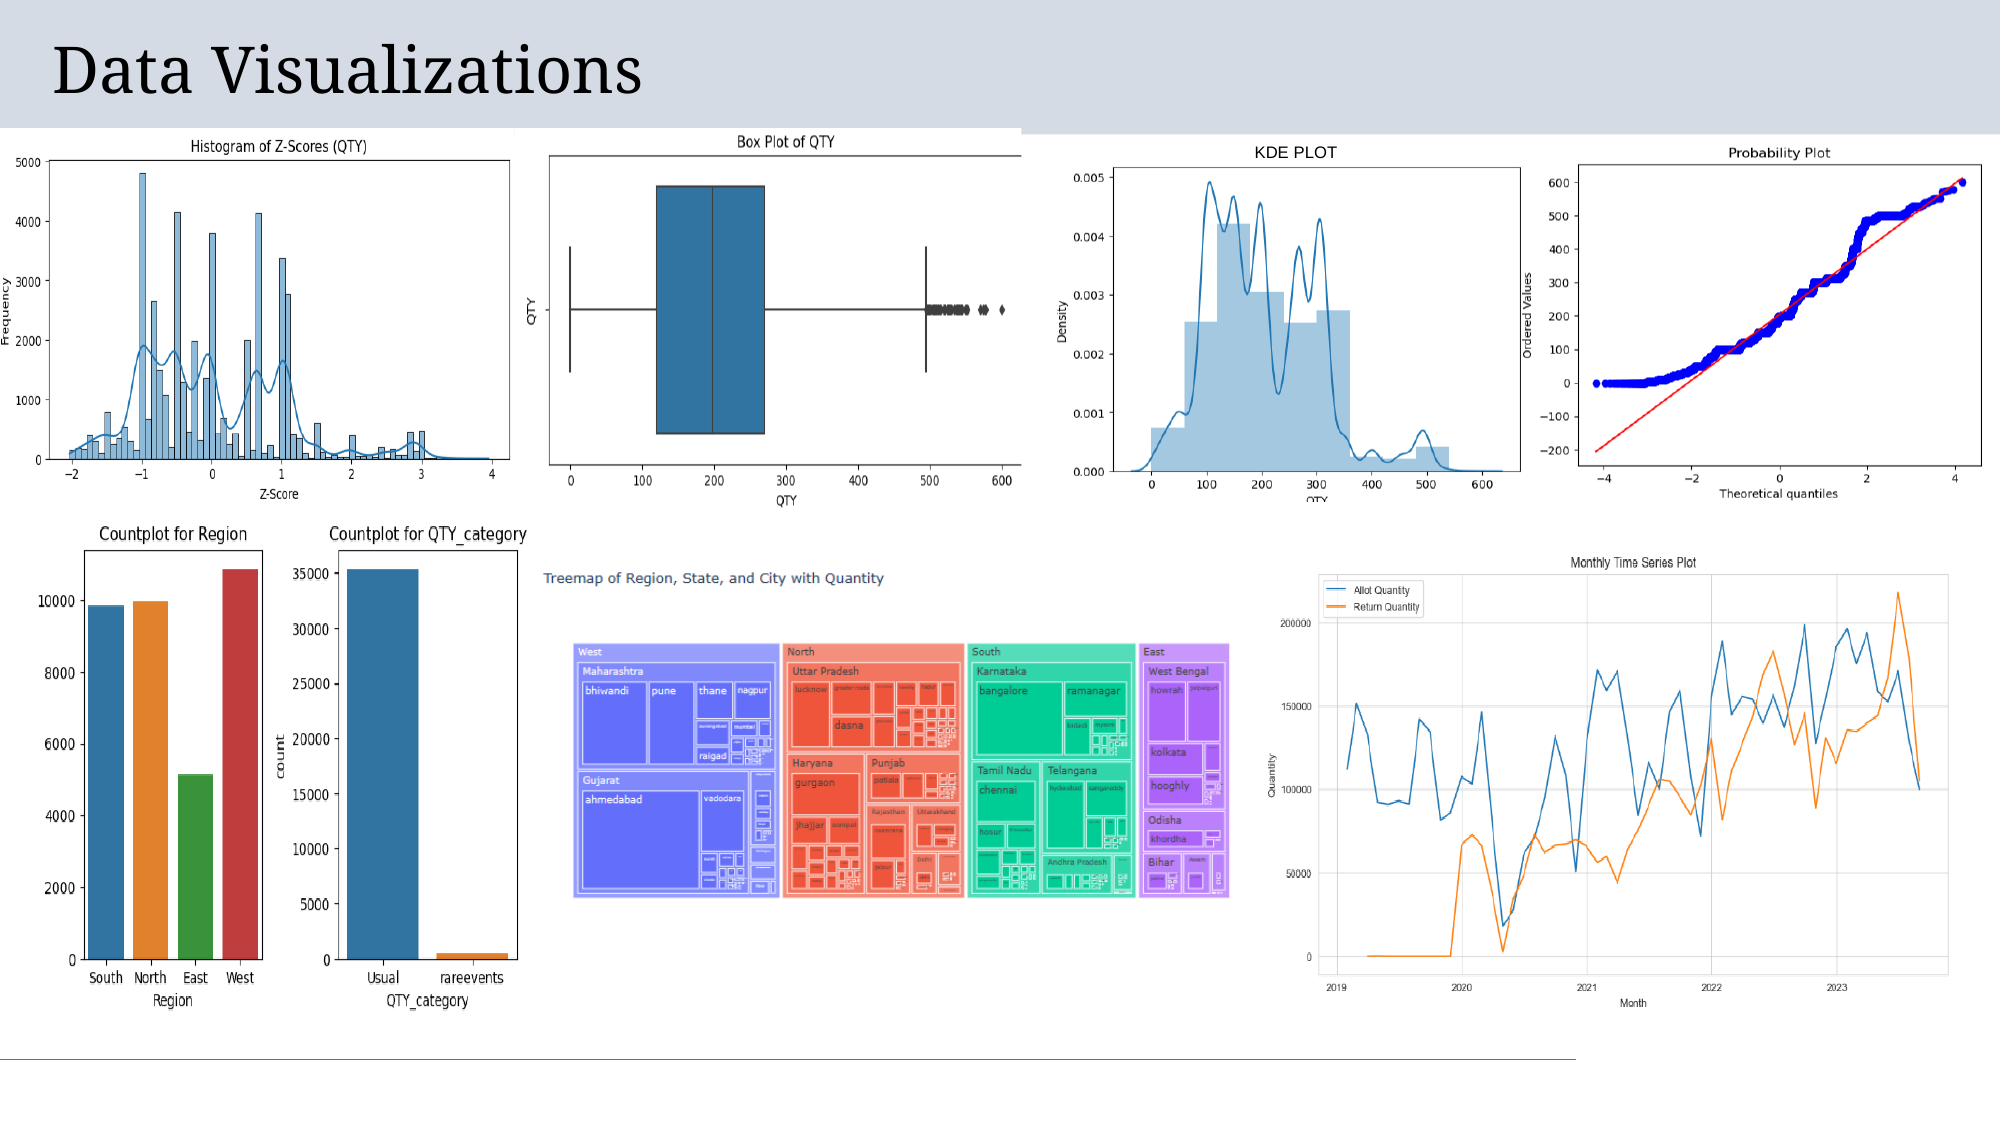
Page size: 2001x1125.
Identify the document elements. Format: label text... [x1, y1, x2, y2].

title Data Visualizations [37, 30, 1763, 116]
picture [1260, 549, 1960, 1012]
picture [1046, 139, 1983, 502]
picture [0, 128, 1241, 1030]
text_box KDE PLOT [1239, 134, 1427, 161]
